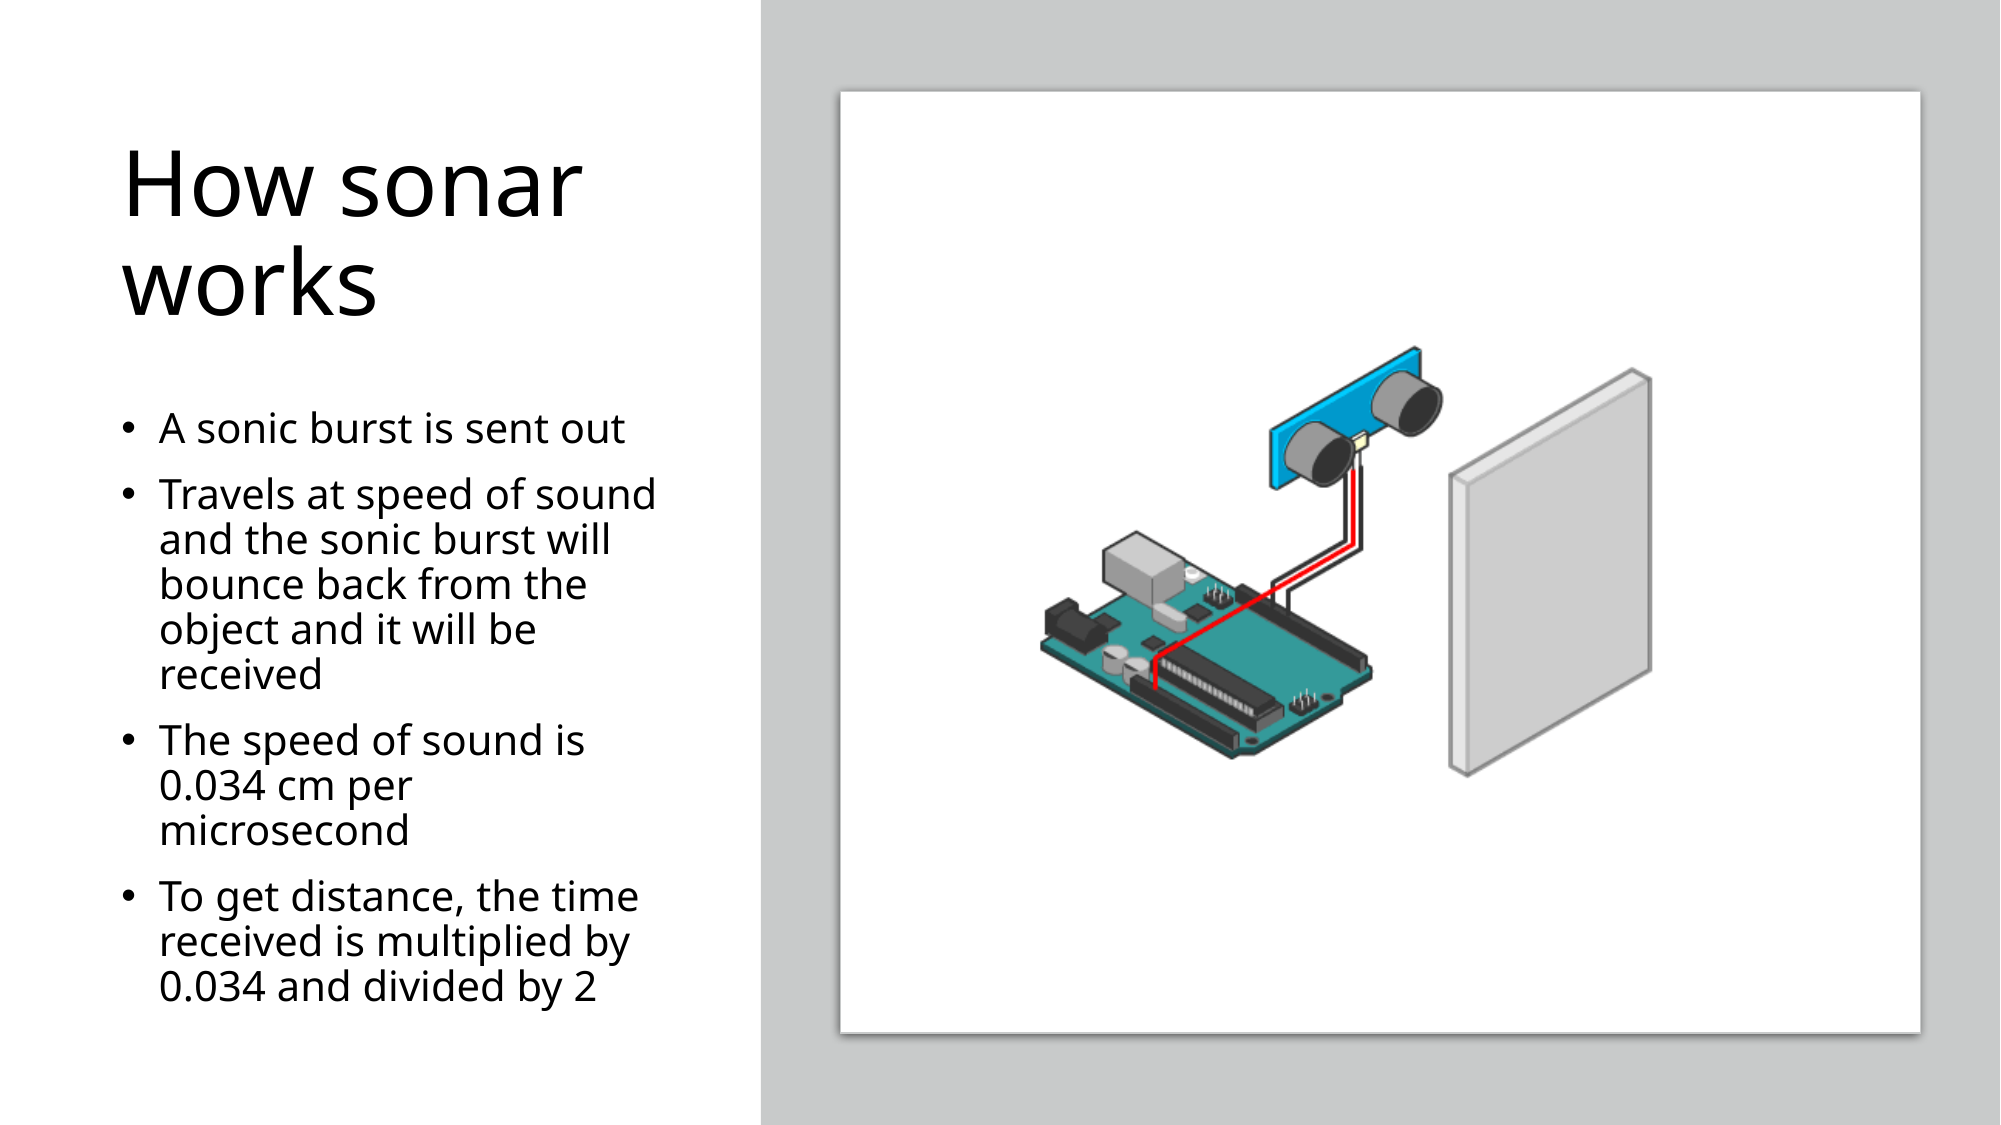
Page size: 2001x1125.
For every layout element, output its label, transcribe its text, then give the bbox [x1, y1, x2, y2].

list A sonic burst is sent out Travels at speed of sound and the sonic burst will bounce back from the object and it will be received The speed of sound is 0.034 cm per microsecond To get distance, the time received is multiplied by 0.034 and divided by 2 [106, 399, 682, 1021]
title How sonar works [106, 103, 682, 370]
picture [886, 284, 1875, 840]
text_box [839, 90, 1922, 1034]
text_box [760, 0, 2000, 1125]
